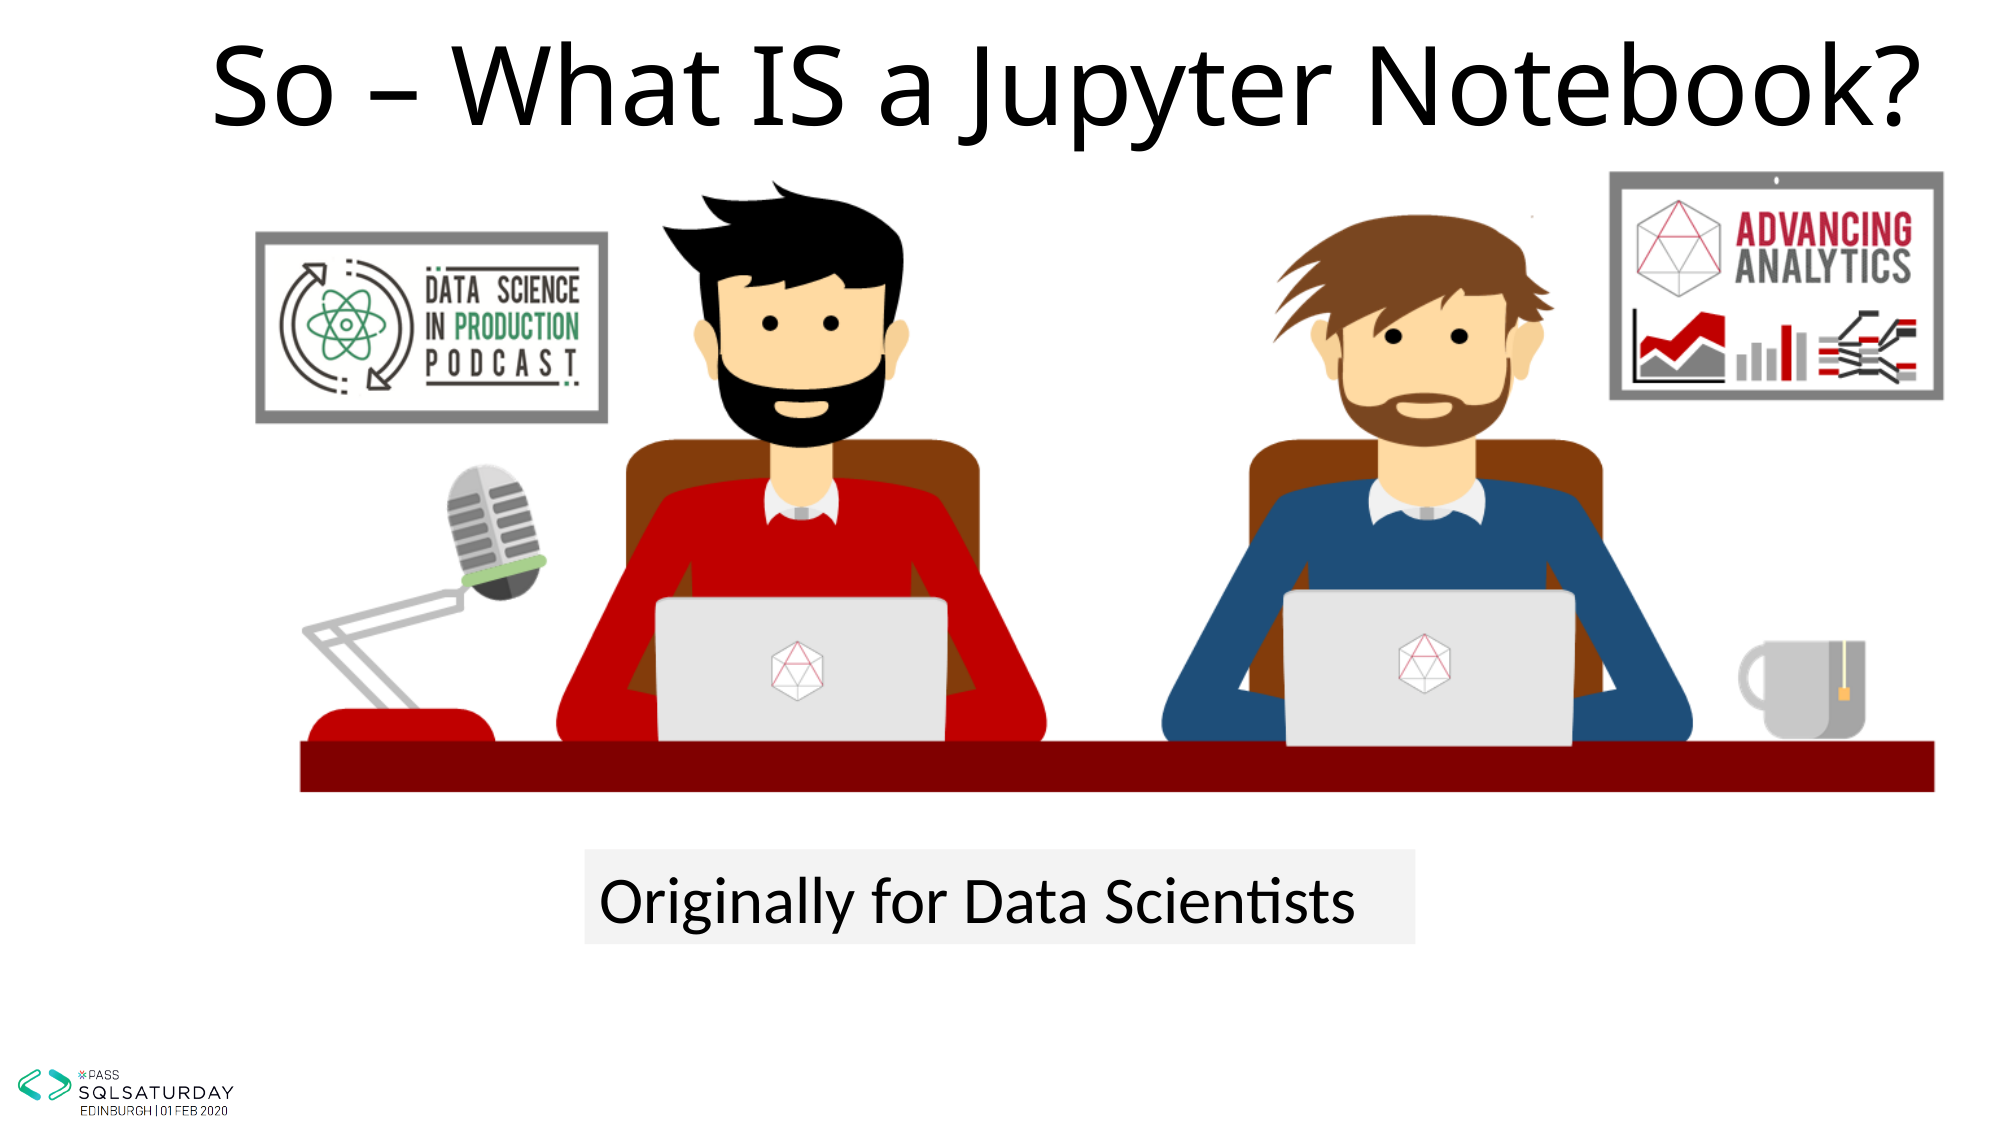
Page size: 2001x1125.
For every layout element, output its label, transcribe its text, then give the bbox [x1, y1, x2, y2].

text_box Originally for Data Scientists [584, 849, 1416, 945]
picture [249, 165, 1951, 800]
picture [13, 1062, 242, 1122]
title So – What IS a Jupyter Notebook? [135, 22, 2000, 157]
